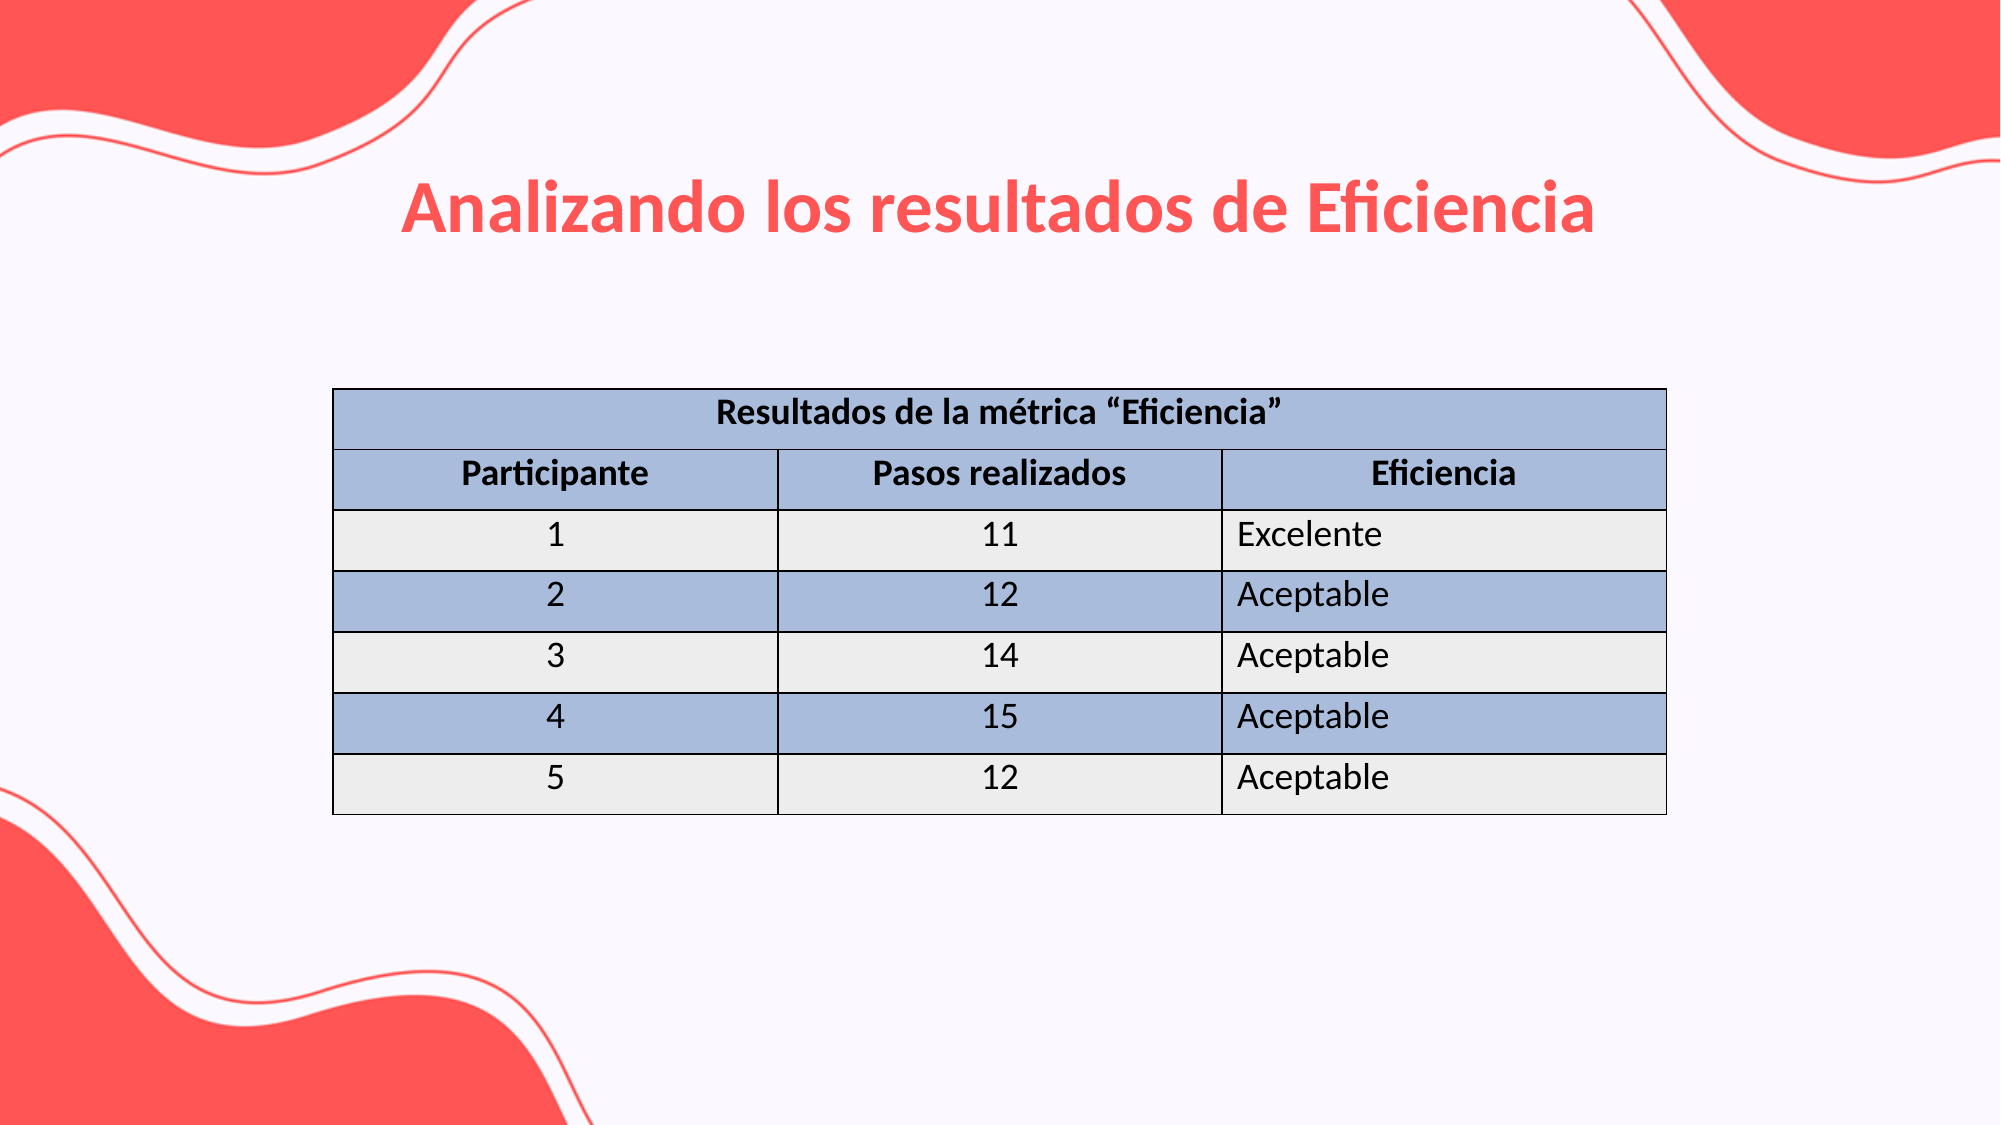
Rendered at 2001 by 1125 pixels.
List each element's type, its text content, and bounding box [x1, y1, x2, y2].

text_box Analizando los resultados de Eficiencia [386, 150, 1614, 255]
table_cell 5 [334, 755, 777, 814]
table_cell Pasos realizados [779, 450, 1221, 509]
table_cell Aceptable [1223, 633, 1666, 692]
table_cell 4 [334, 694, 777, 753]
table_cell Excelente [1223, 511, 1666, 570]
table_cell 3 [334, 633, 777, 692]
table_cell 15 [779, 694, 1221, 753]
table_cell 14 [779, 633, 1221, 692]
picture [0, 0, 2001, 1125]
table_cell Aceptable [1223, 755, 1666, 814]
table_cell Aceptable [1223, 572, 1666, 631]
table_header Resultados de la métrica “Eficiencia” [334, 390, 1666, 449]
table_cell Aceptable [1223, 694, 1666, 753]
table_cell 12 [779, 572, 1221, 631]
table_cell 1 [334, 511, 777, 570]
table_cell 11 [779, 511, 1221, 570]
table_cell Participante [334, 450, 777, 509]
table_cell Eficiencia [1223, 450, 1666, 509]
table_cell 2 [334, 572, 777, 631]
table_cell 12 [779, 755, 1221, 814]
